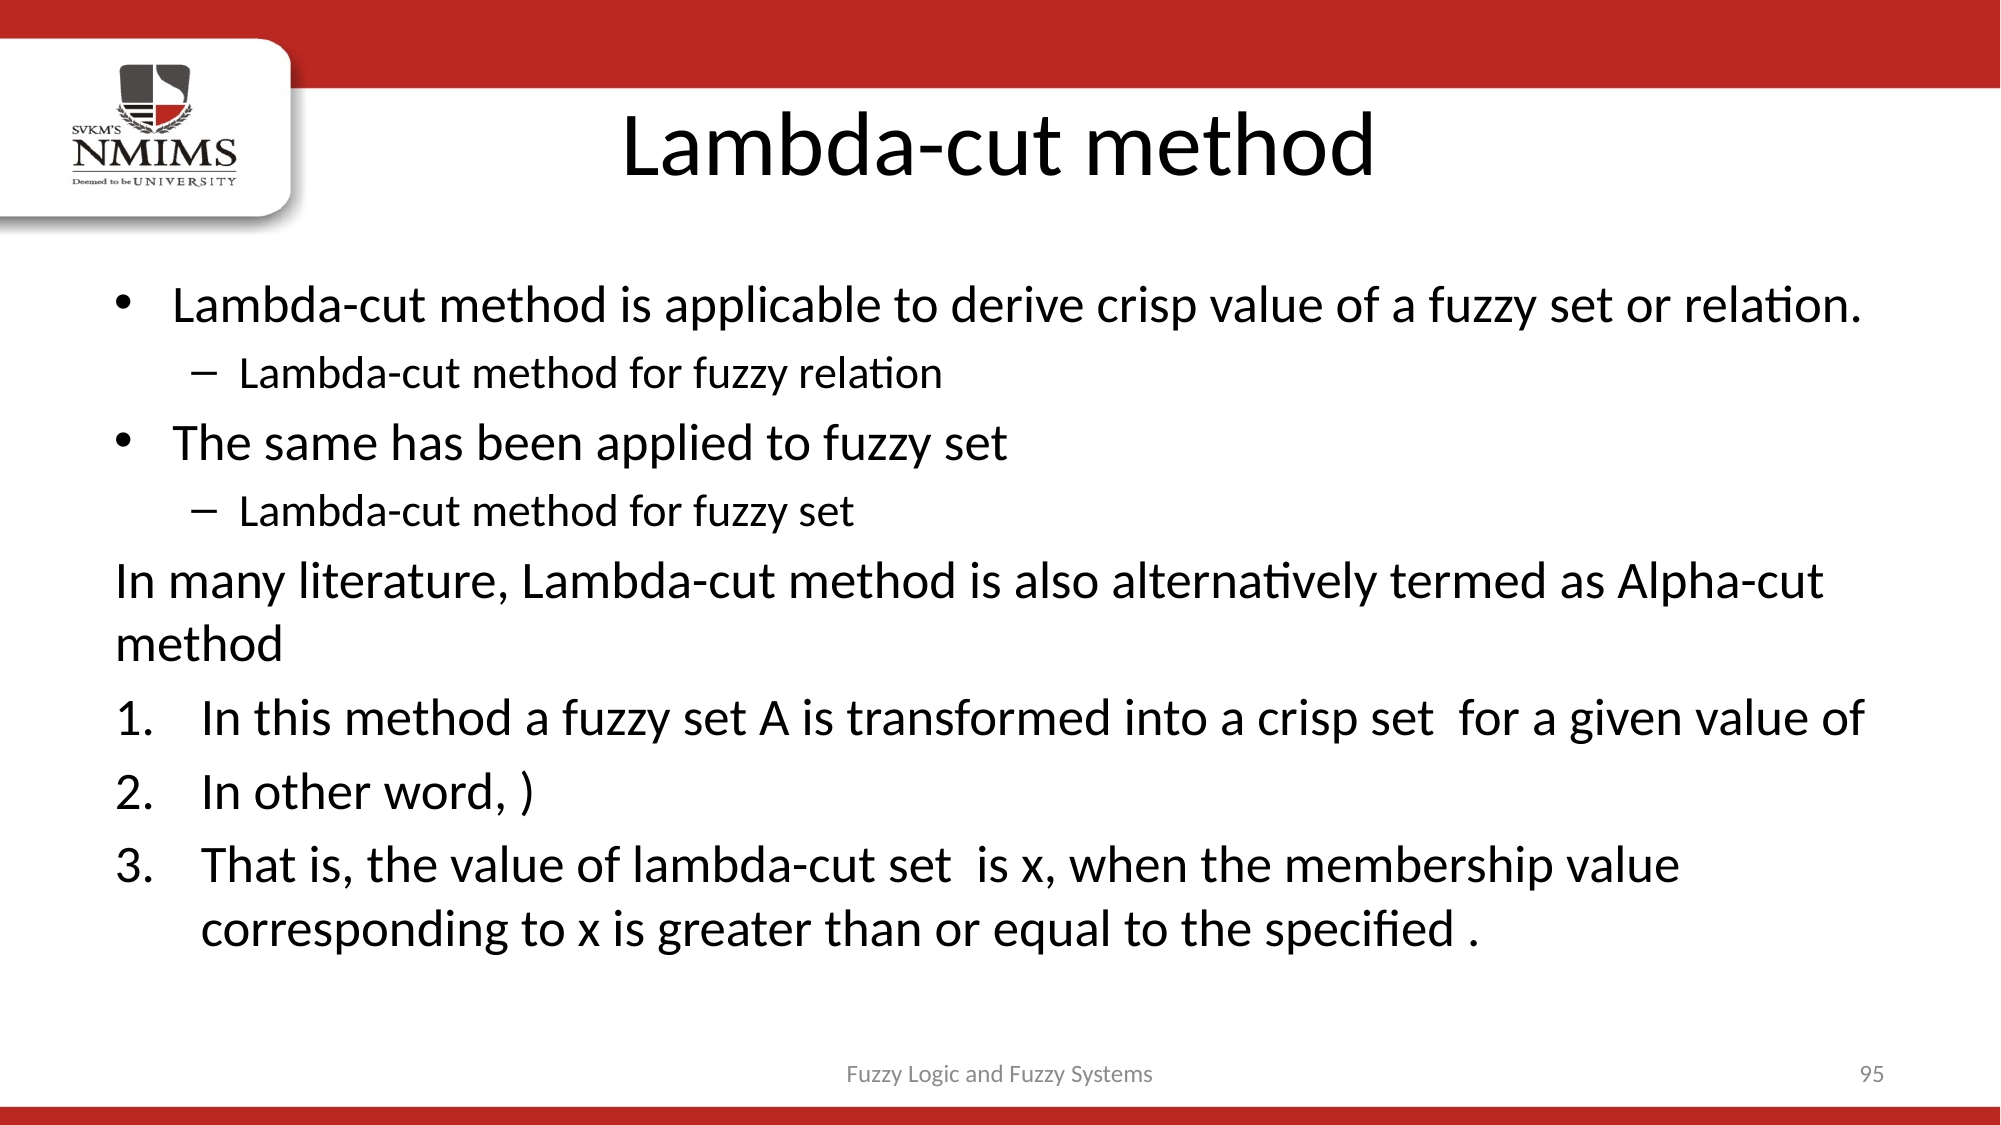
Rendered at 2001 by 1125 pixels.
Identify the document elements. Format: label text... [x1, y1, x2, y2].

slide_number 95 [1433, 1042, 1900, 1103]
title Lambda-cut method [99, 45, 1900, 233]
picture [0, 0, 2001, 1125]
footer Fuzzy Logic and Fuzzy Systems [683, 1042, 1317, 1103]
